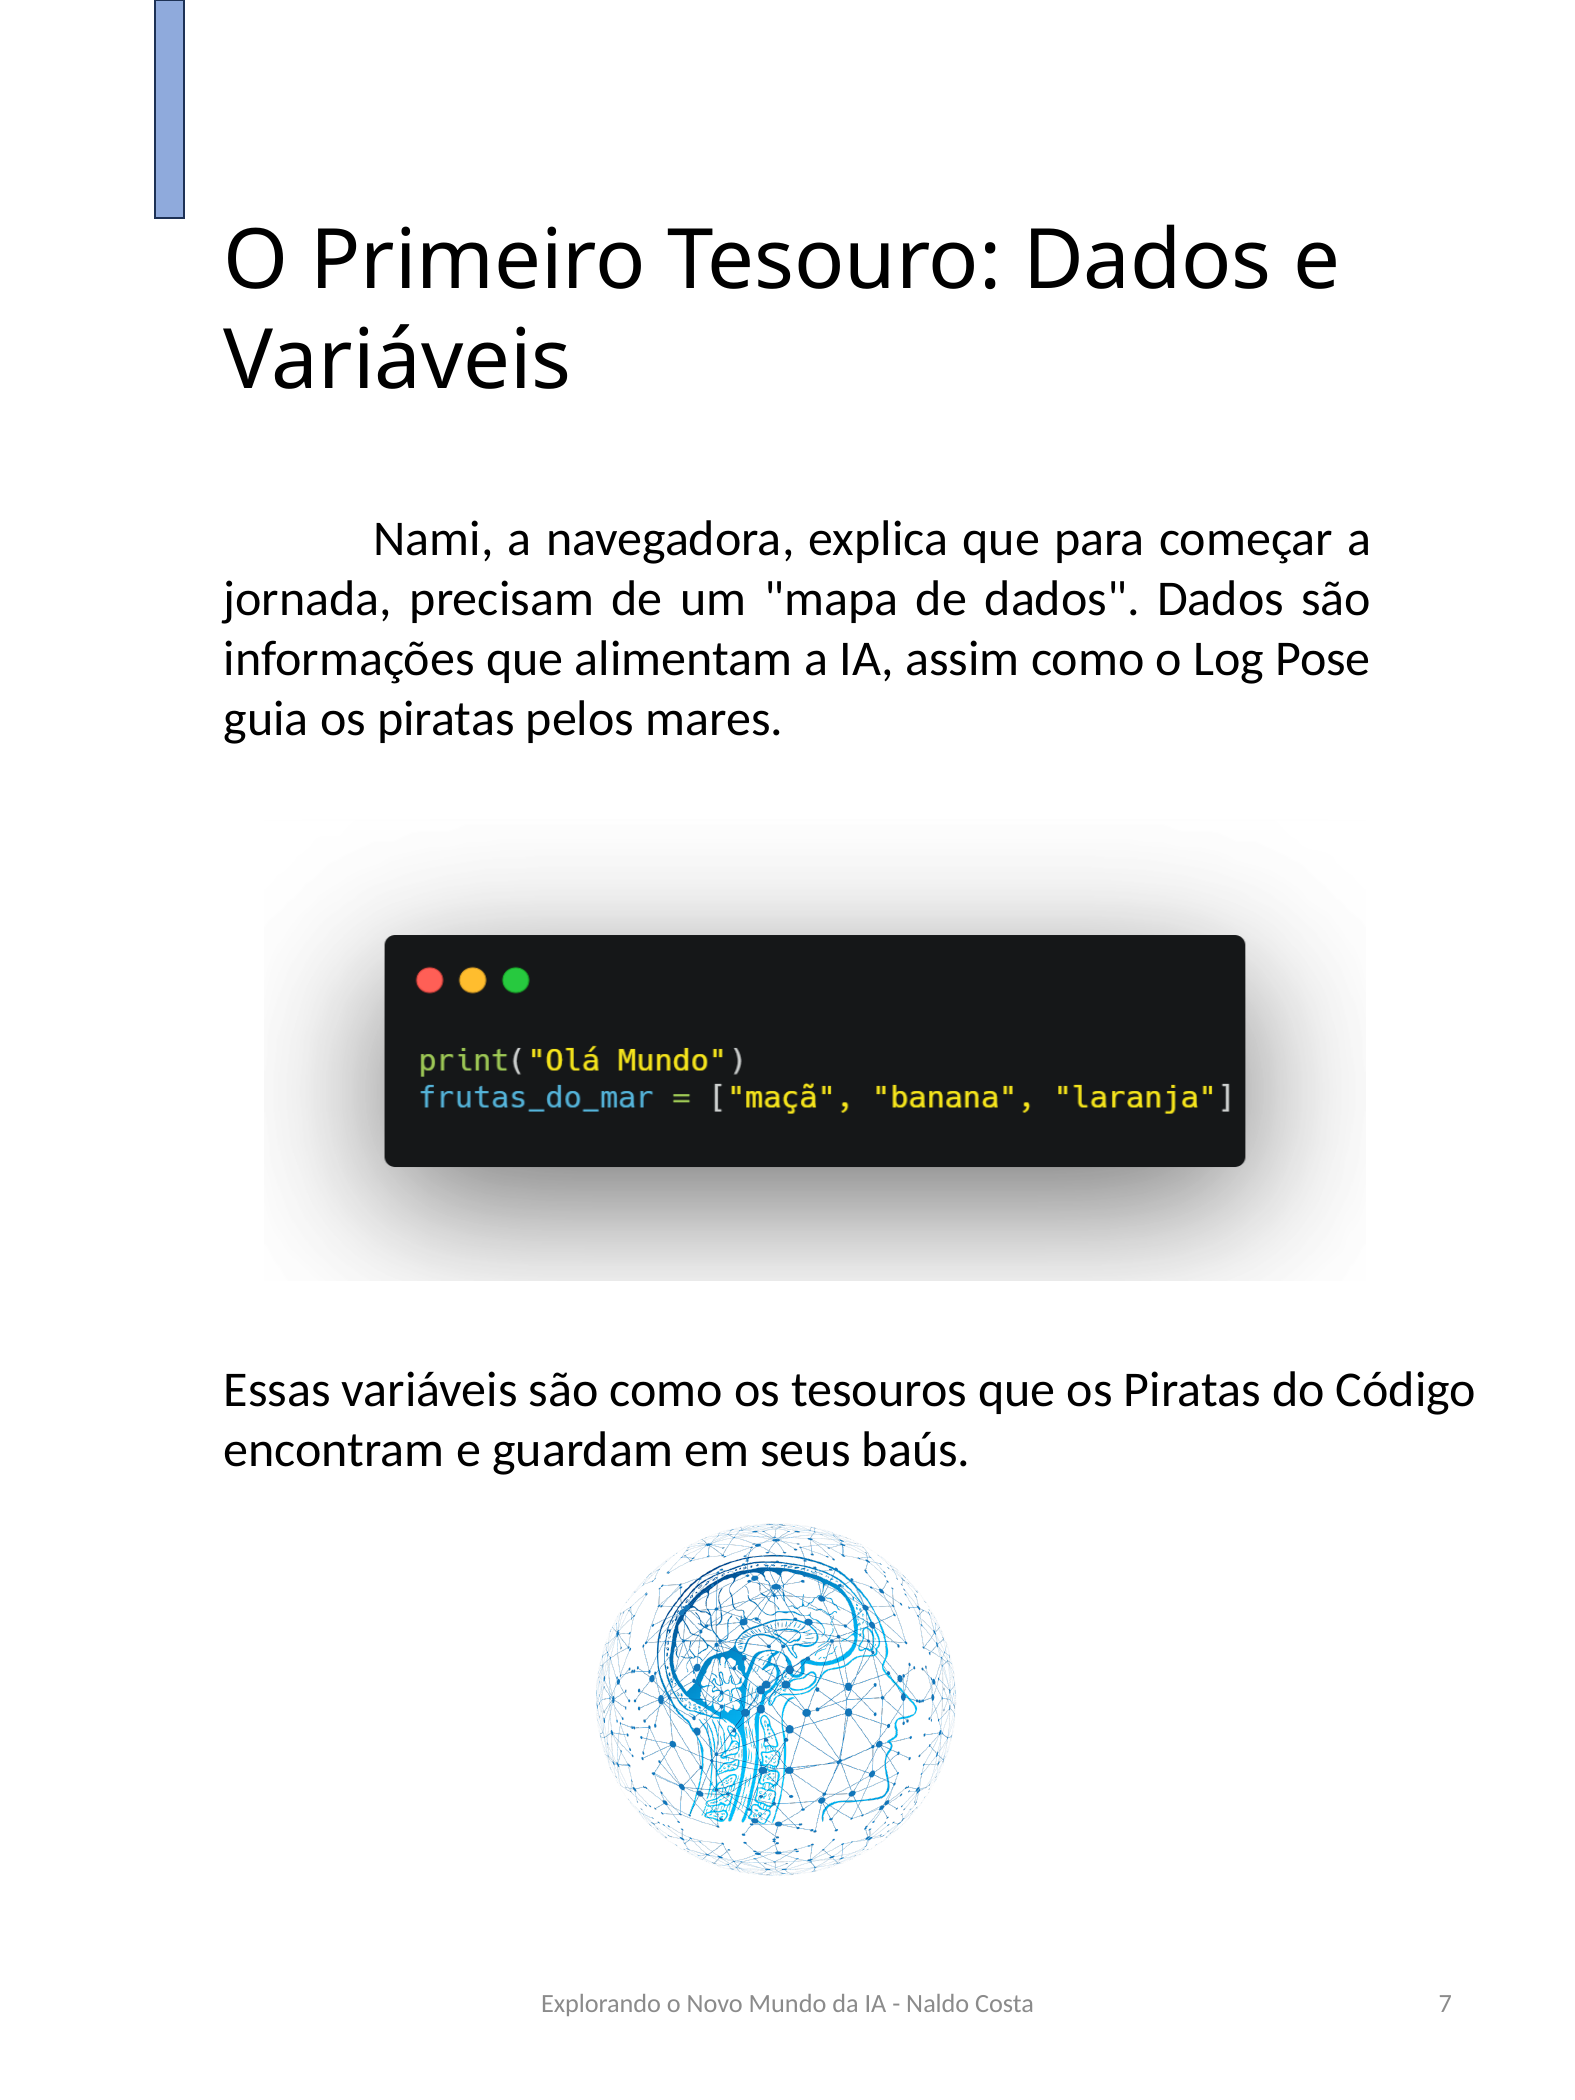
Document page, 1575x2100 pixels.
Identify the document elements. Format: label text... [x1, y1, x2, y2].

picture [493, 1498, 1082, 1883]
text_box Essas variáveis são como os tesouros que os Piratas do Código encontram e guardam em seus baús. [209, 1348, 1554, 1484]
text_box [154, 0, 185, 219]
slide_number 7 [1112, 1946, 1467, 2059]
text_box O Primeiro Tesouro: Dados e Variáveis Nami, a navegadora, explica que para começar a jornada, precisam de um "mapa de dados". Dados são informações que alimentam a IA, assim como o Log Pose guia os piratas pelos mares. [209, 198, 1387, 813]
footer Explorando o Novo Mundo da IA - Naldo Costa [521, 1946, 1054, 2059]
picture [264, 819, 1366, 1281]
